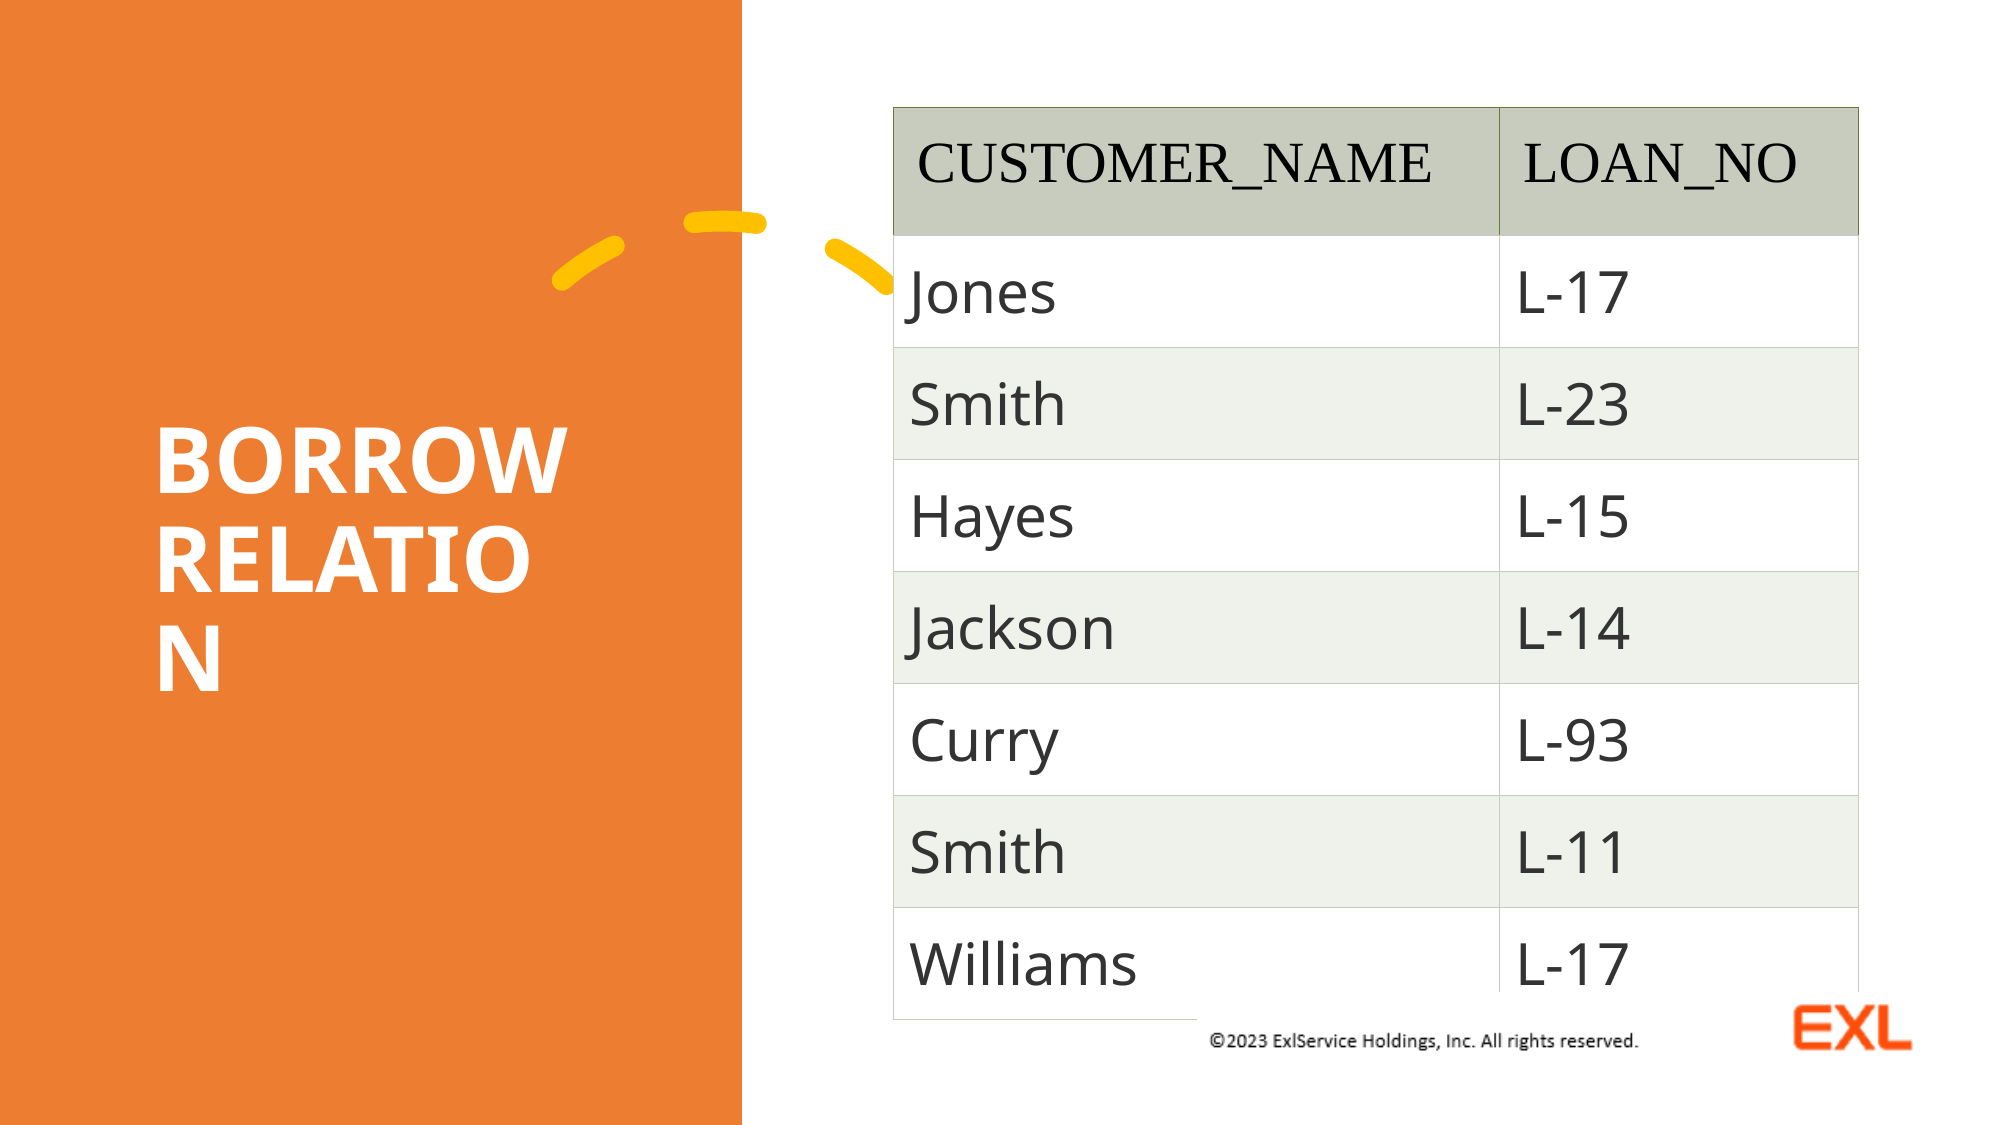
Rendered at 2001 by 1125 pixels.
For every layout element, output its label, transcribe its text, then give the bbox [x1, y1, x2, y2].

table_cell Jones [894, 236, 1499, 347]
table_cell L-17 [1500, 236, 1858, 347]
table_cell L-14 [1500, 572, 1858, 683]
title BORROW RELATION [137, 105, 622, 1020]
text_box [743, 0, 2000, 1125]
table_header LOAN_NO [1500, 108, 1858, 235]
table_cell Hayes [894, 460, 1499, 571]
table_cell Williams [894, 908, 1499, 1019]
table_cell L-17 [1500, 908, 1858, 992]
table_cell Smith [894, 796, 1499, 907]
picture [1197, 992, 1930, 1073]
table_cell Smith [894, 348, 1499, 459]
table_header CUSTOMER_NAME [894, 108, 1499, 235]
table_cell L-93 [1500, 684, 1858, 795]
text_box [0, 0, 743, 1125]
table_cell L-11 [1500, 796, 1858, 907]
table_cell Curry [894, 684, 1499, 795]
table_cell L-15 [1500, 460, 1858, 571]
text_box [622, 220, 893, 467]
table_cell L-23 [1500, 348, 1858, 459]
table_cell Jackson [894, 572, 1499, 683]
